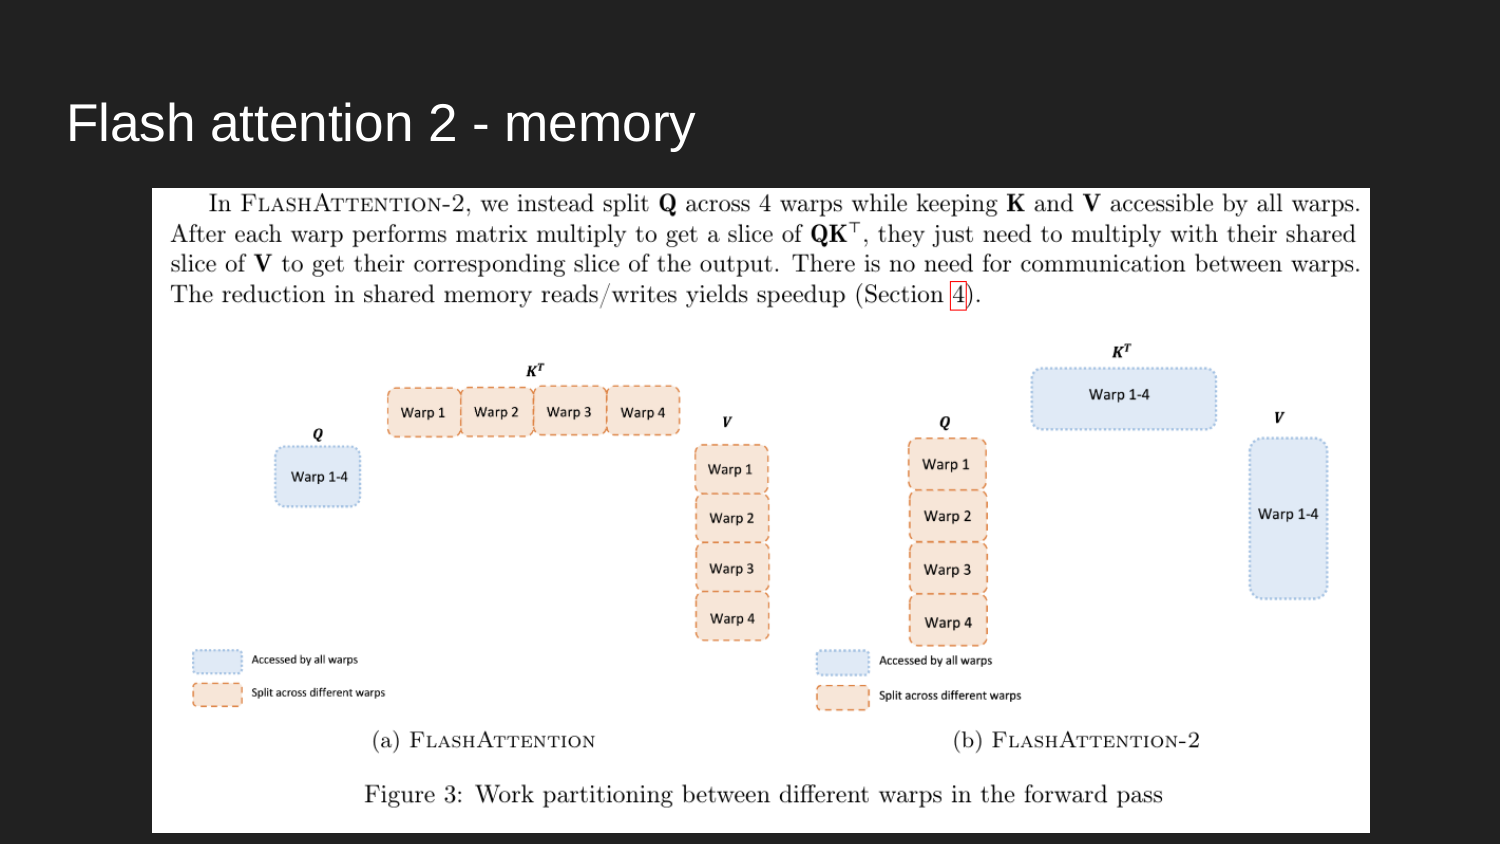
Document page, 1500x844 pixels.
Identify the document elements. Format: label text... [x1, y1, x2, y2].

picture [152, 188, 1370, 833]
title Flash attention 2 - memory [51, 72, 1449, 167]
